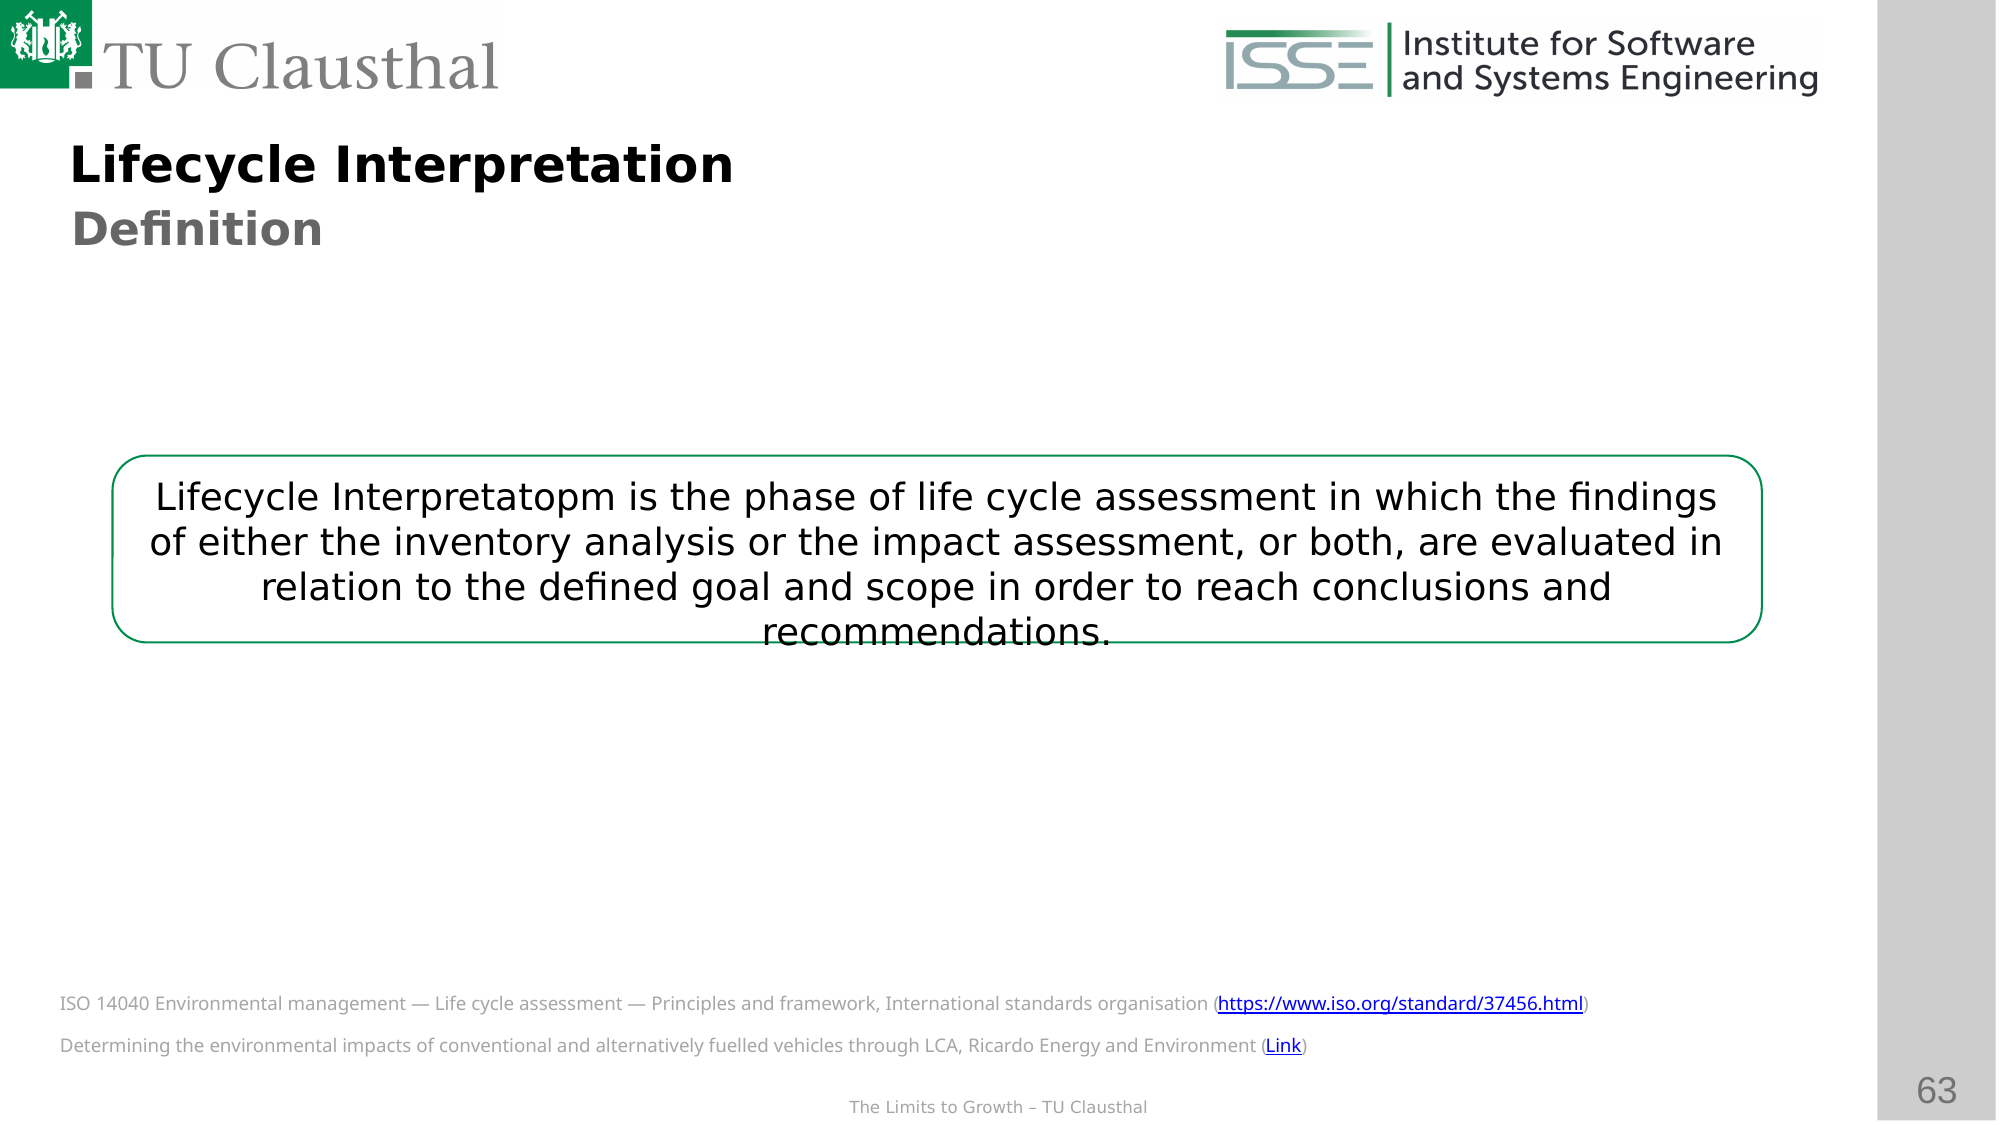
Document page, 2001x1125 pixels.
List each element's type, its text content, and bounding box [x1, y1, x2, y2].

text_box Definition [70, 188, 1767, 267]
picture [1218, 22, 1823, 103]
text_box ISO 14040 Environmental management — Life cycle assessment — Principles and framework, International standards organisation (https://www.iso.org/standard/37456.html) [45, 984, 1836, 1025]
text_box Lifecycle Interpretation [55, 125, 1816, 205]
picture [0, 0, 498, 89]
text_box Determining the environmental impacts of conventional and alternatively fuelled vehicles through LCA, Ricardo Energy and Environment (Link) [44, 1026, 1873, 1067]
text_box Lifecycle Interpretatopm is the phase of life cycle assessment in which the findings of either the inventory analysis or the impact assessment, or both, are evaluated in relation to the defined goal and scope in order to reach conclusions and recommendations. [111, 454, 1763, 644]
